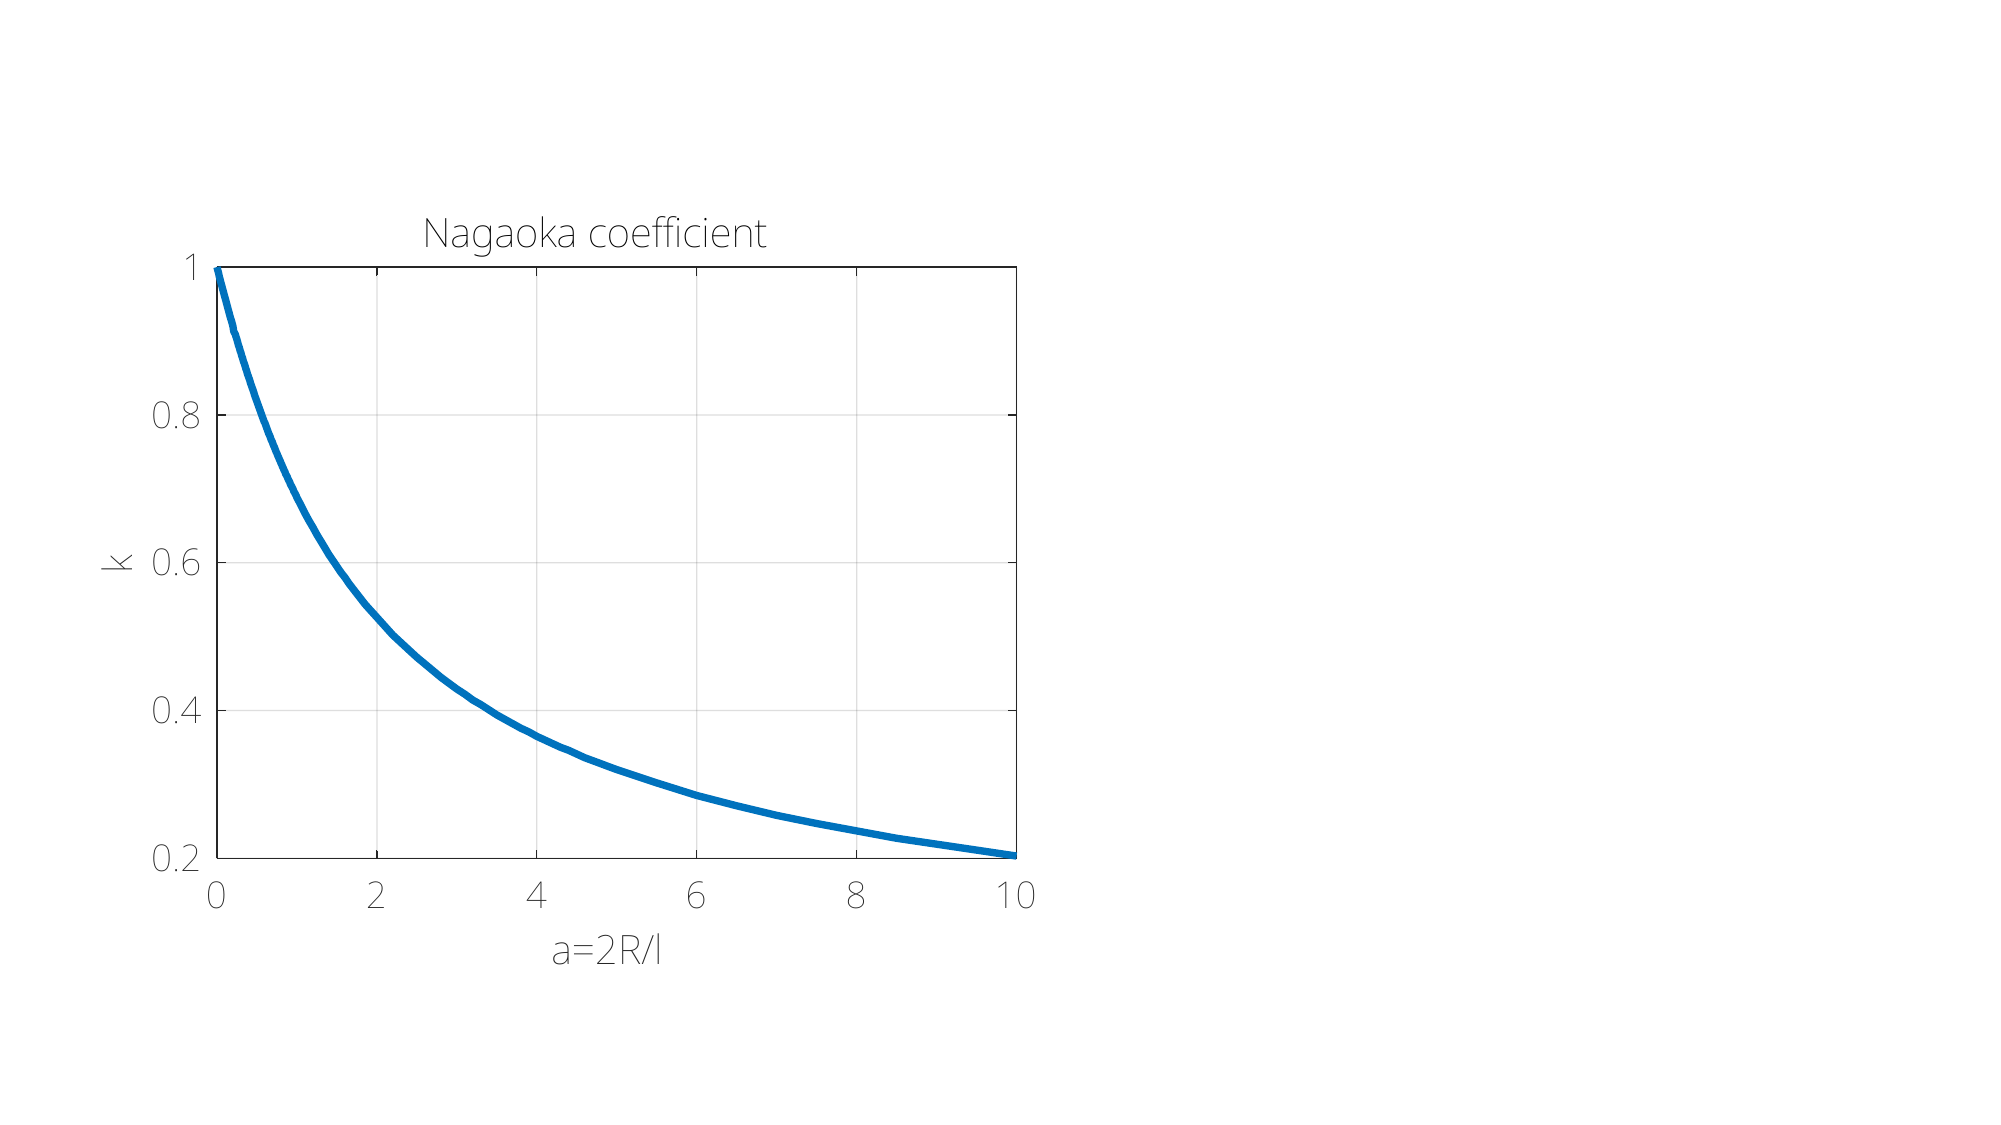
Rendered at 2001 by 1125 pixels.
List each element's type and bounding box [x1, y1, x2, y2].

picture [82, 202, 1113, 975]
